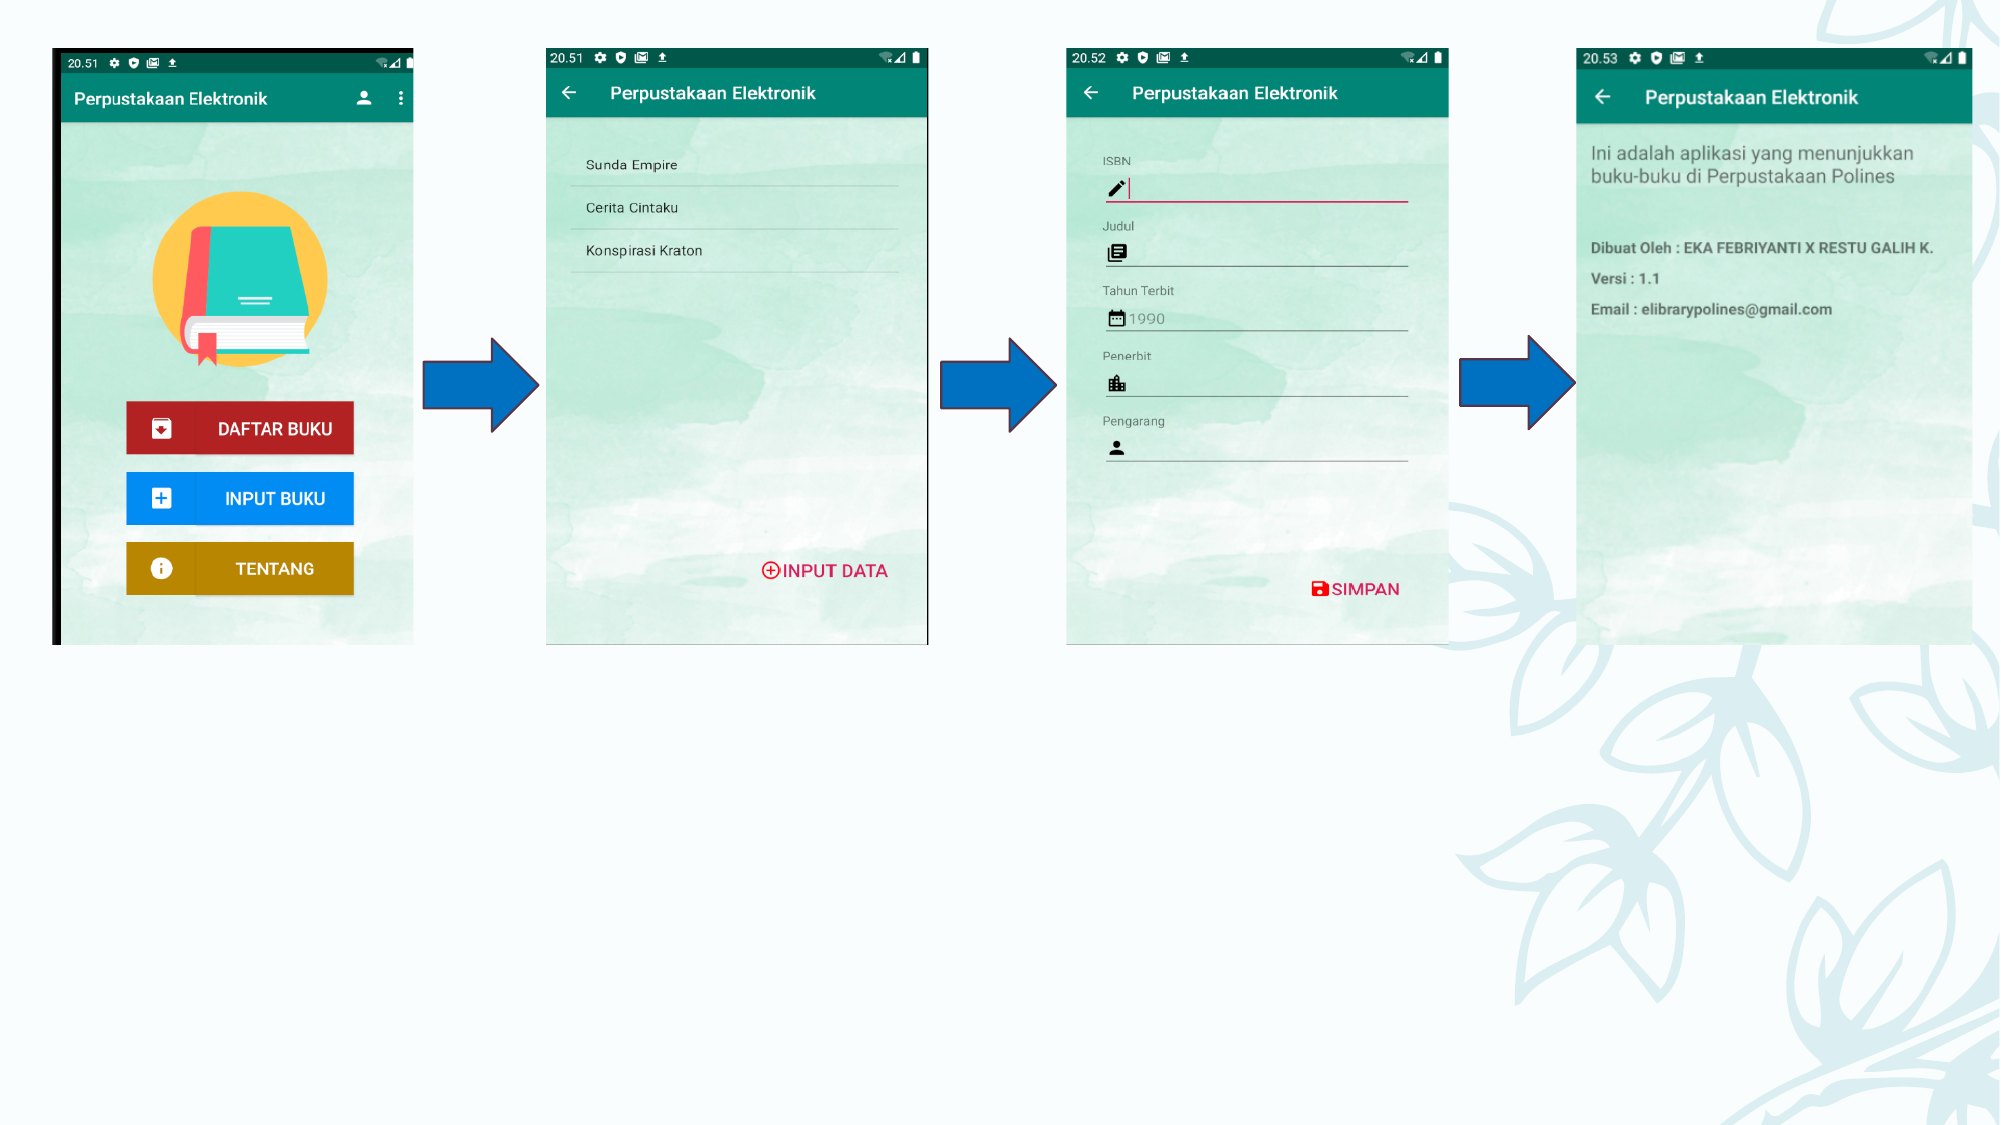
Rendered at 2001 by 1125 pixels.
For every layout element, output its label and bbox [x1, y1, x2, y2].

text_box [422, 337, 540, 433]
text_box [1459, 334, 1576, 431]
picture [545, 47, 929, 646]
list [52, 47, 414, 646]
picture [1066, 47, 1449, 646]
text_box [940, 337, 1057, 433]
picture [1576, 47, 1973, 646]
